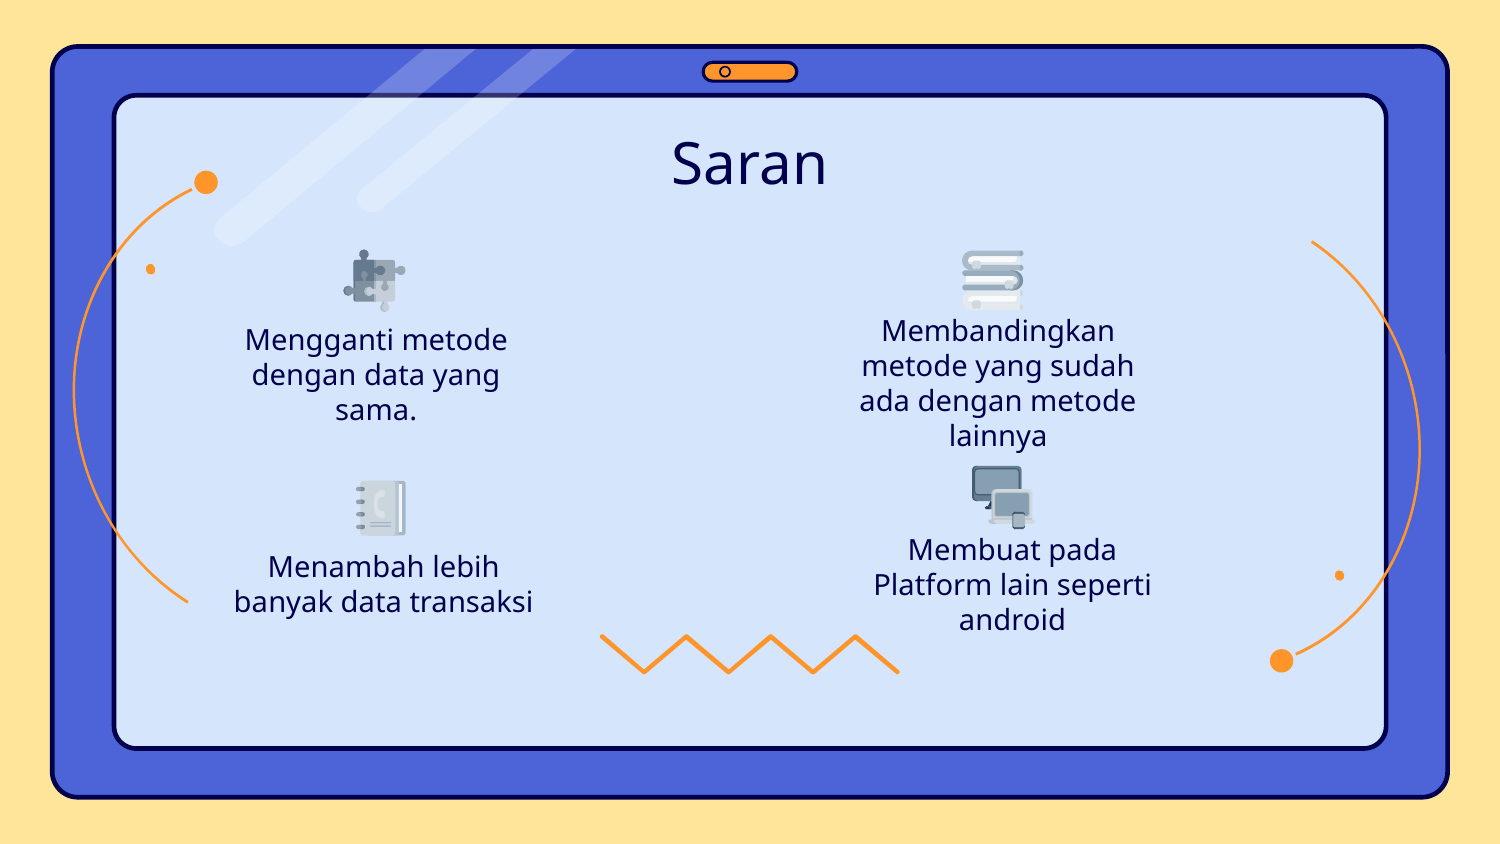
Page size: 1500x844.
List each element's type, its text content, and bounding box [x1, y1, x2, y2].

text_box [971, 465, 1036, 530]
text_box Membuat pada Platform lain seperti android [779, 531, 1171, 675]
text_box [42, 174, 271, 619]
subtitle Mengganti metode dengan data yang sama. [275, 321, 535, 465]
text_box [354, 480, 406, 536]
text_box [599, 634, 779, 675]
text_box Menambah lebih banyak data transaksi [150, 548, 542, 692]
text_box Membandingkan metode yang sudah ada dengan metode lainnya [765, 311, 1157, 456]
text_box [1223, 226, 1451, 671]
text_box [961, 250, 1024, 311]
title Saran [253, 102, 1247, 219]
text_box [343, 249, 407, 313]
